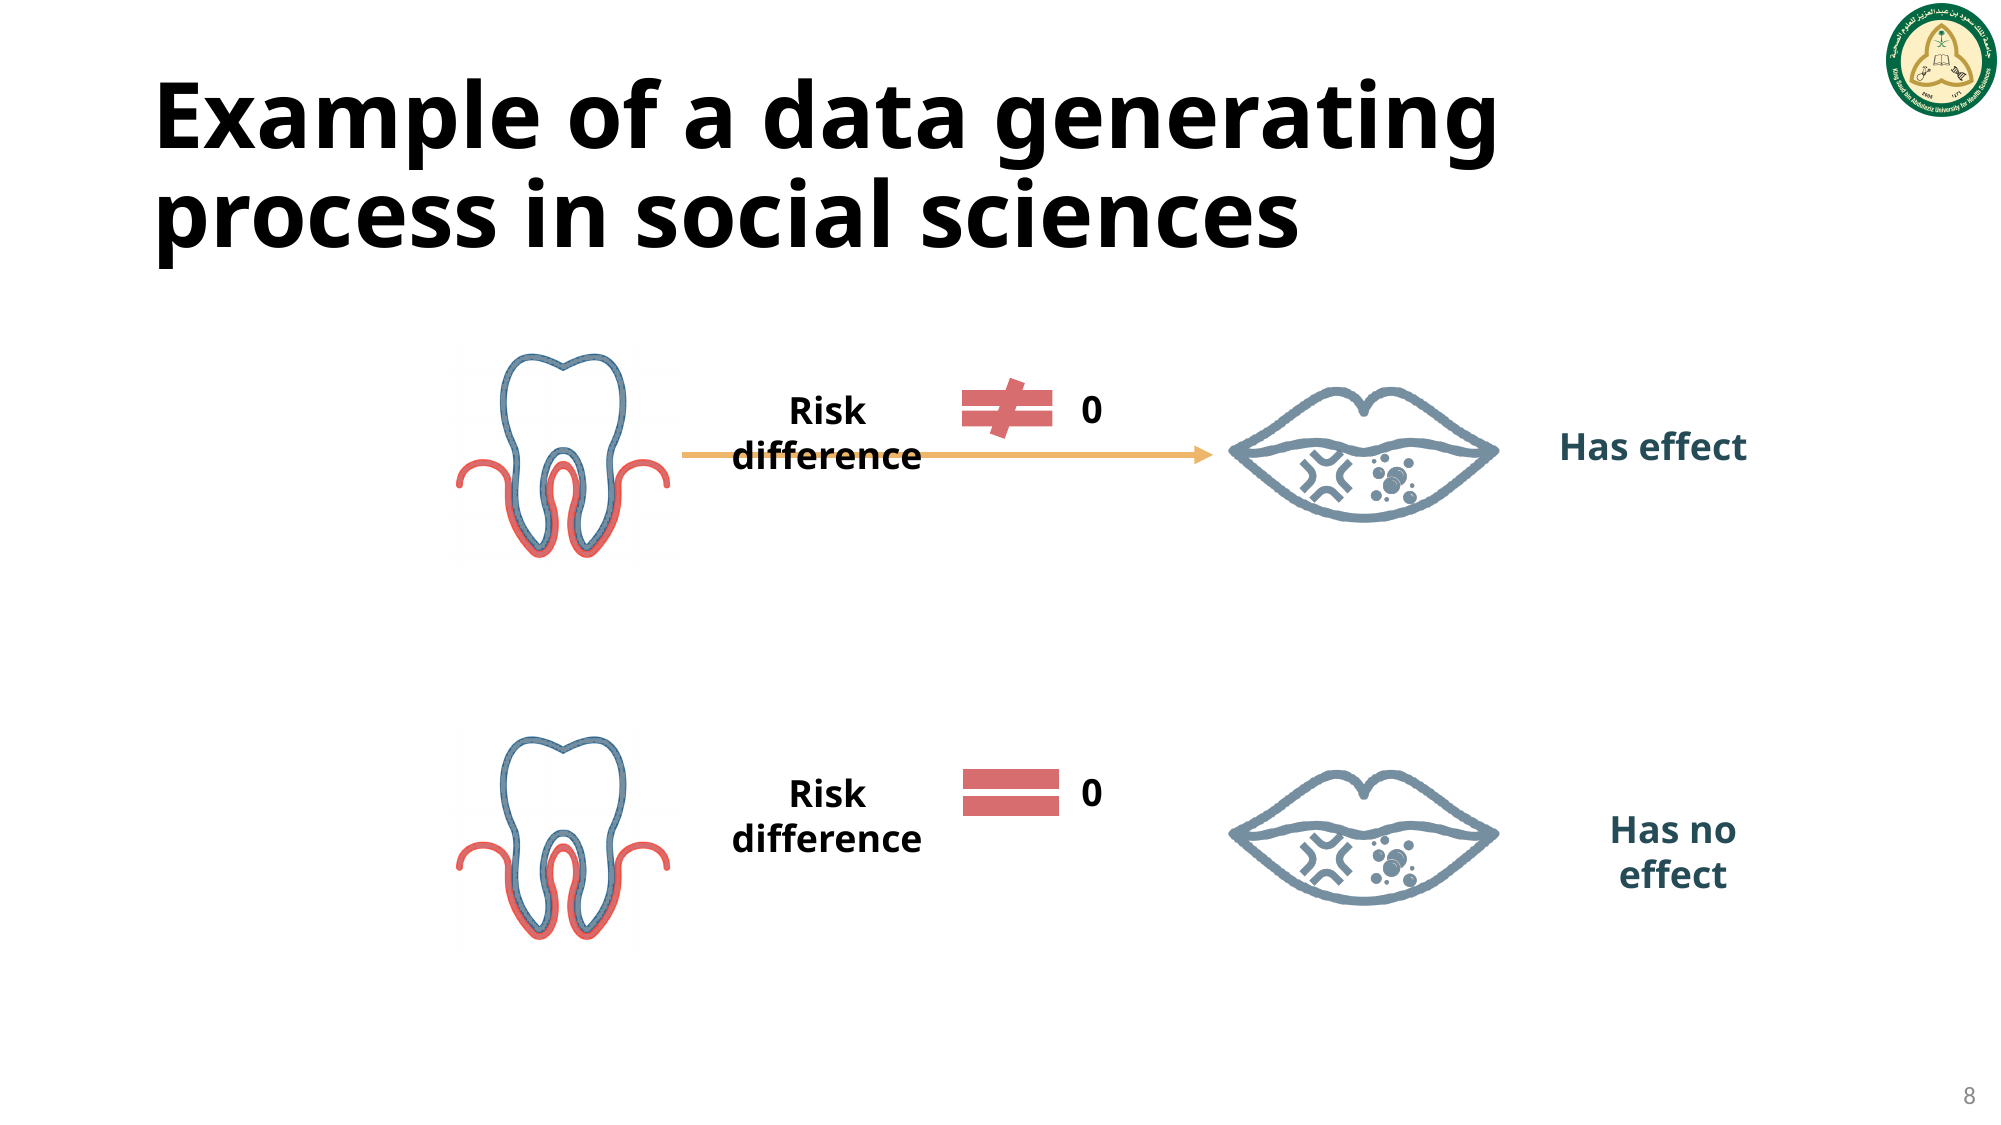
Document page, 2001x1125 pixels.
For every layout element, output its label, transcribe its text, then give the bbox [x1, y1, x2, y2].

text_box 0 [1062, 761, 1122, 821]
text_box [962, 377, 1053, 439]
text_box [963, 769, 1059, 789]
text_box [1213, 304, 1514, 605]
picture [441, 339, 682, 571]
text_box Has effect [1530, 415, 1777, 476]
text_box Risk difference [686, 455, 968, 485]
text_box Has no effect [1550, 798, 1797, 904]
title Example of a data generating process in social sciences [137, 59, 1863, 278]
picture [1886, 3, 1997, 117]
slide_number 8 [1541, 1065, 1991, 1125]
picture [441, 722, 682, 954]
text_box Risk difference [686, 762, 968, 867]
text_box [963, 796, 1059, 816]
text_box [1213, 687, 1514, 988]
text_box 0 [1062, 378, 1122, 438]
text_box Risk difference [686, 379, 968, 454]
